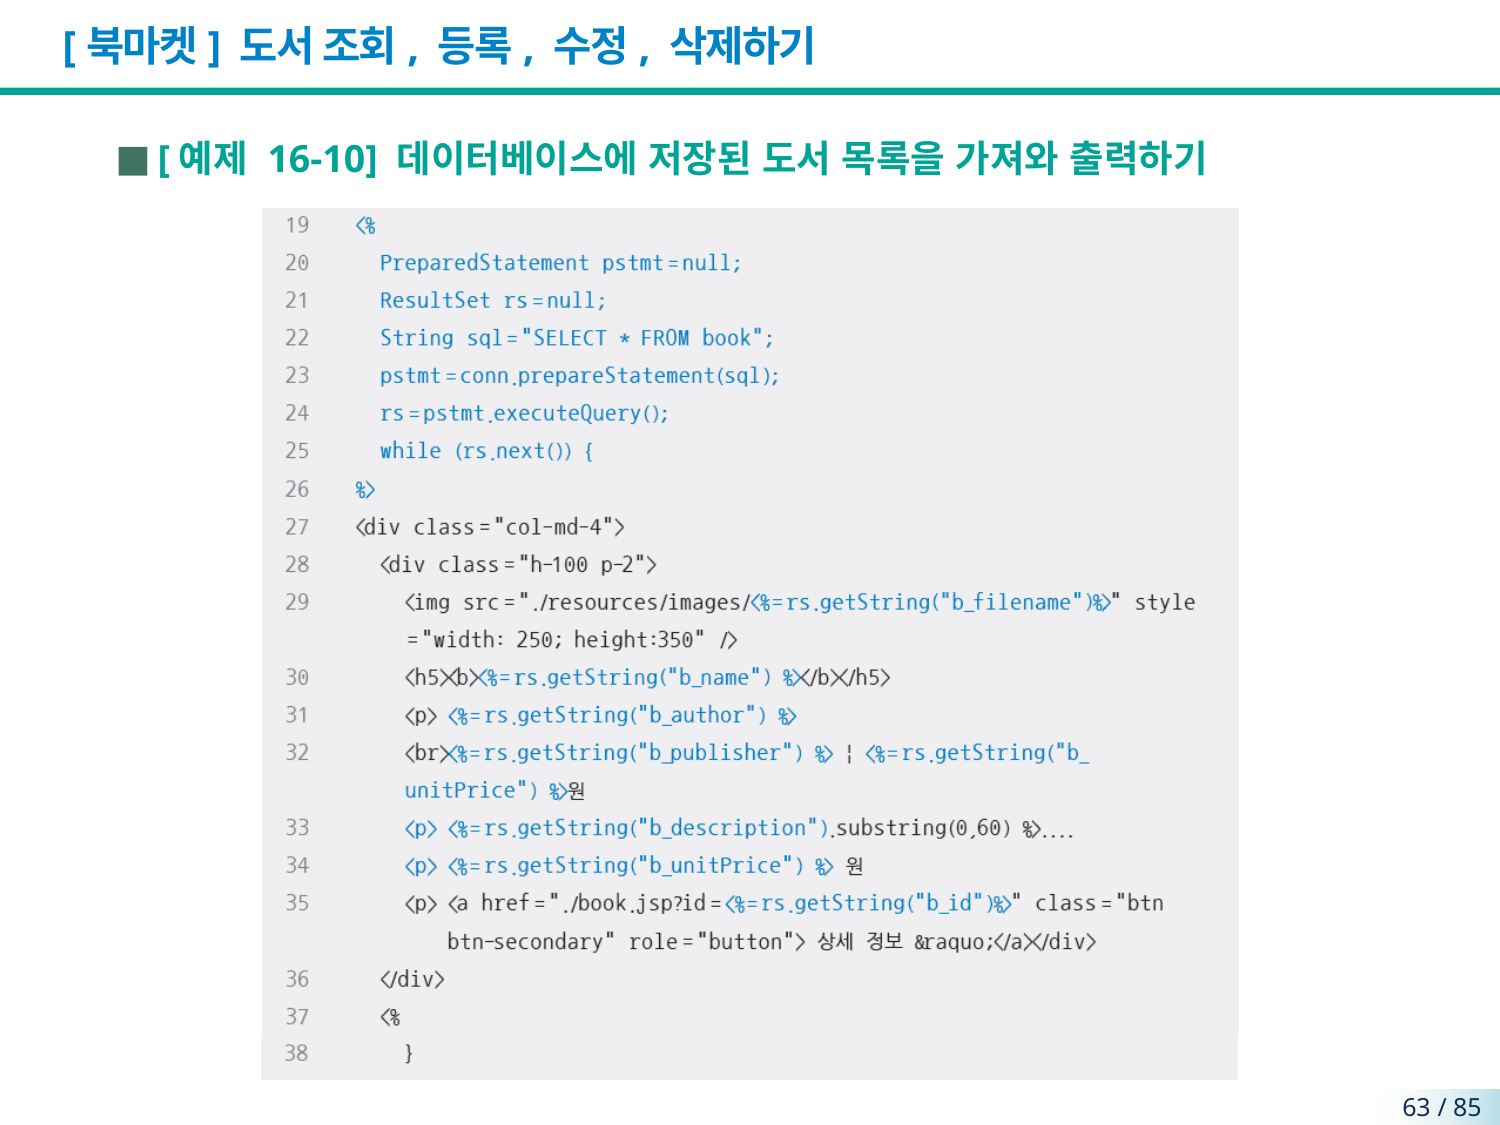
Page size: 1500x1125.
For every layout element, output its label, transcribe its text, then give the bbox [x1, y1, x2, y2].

list [예제 16-10] 데이터베이스에 저장된 도서 목록을 가져와 출력하기 [100, 127, 1459, 1050]
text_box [260, 207, 1240, 1080]
title [북마켓] 도서 조회, 등록, 수정, 삭제하기 [47, 5, 1325, 84]
